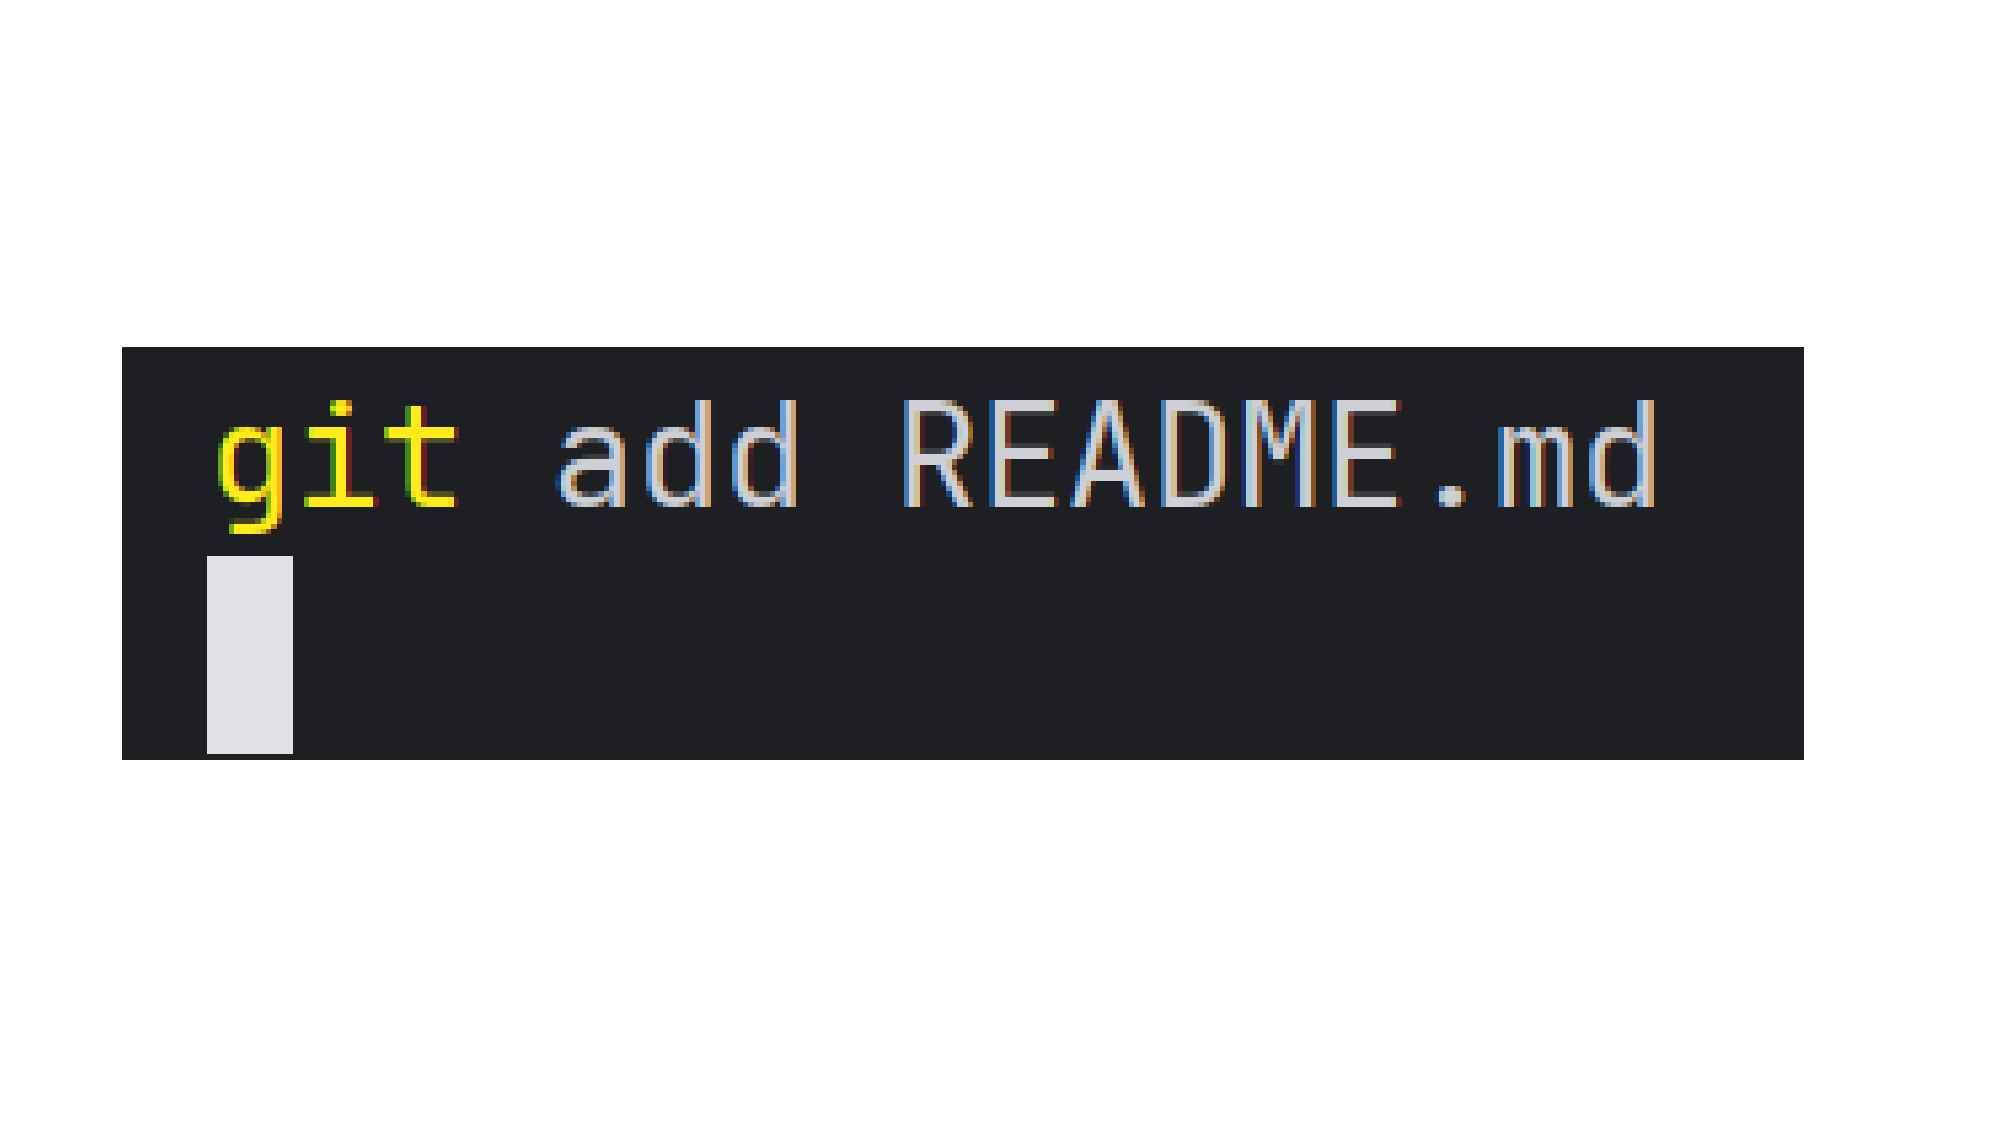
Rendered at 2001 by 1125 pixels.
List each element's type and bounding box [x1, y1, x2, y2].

picture [122, 347, 1804, 760]
